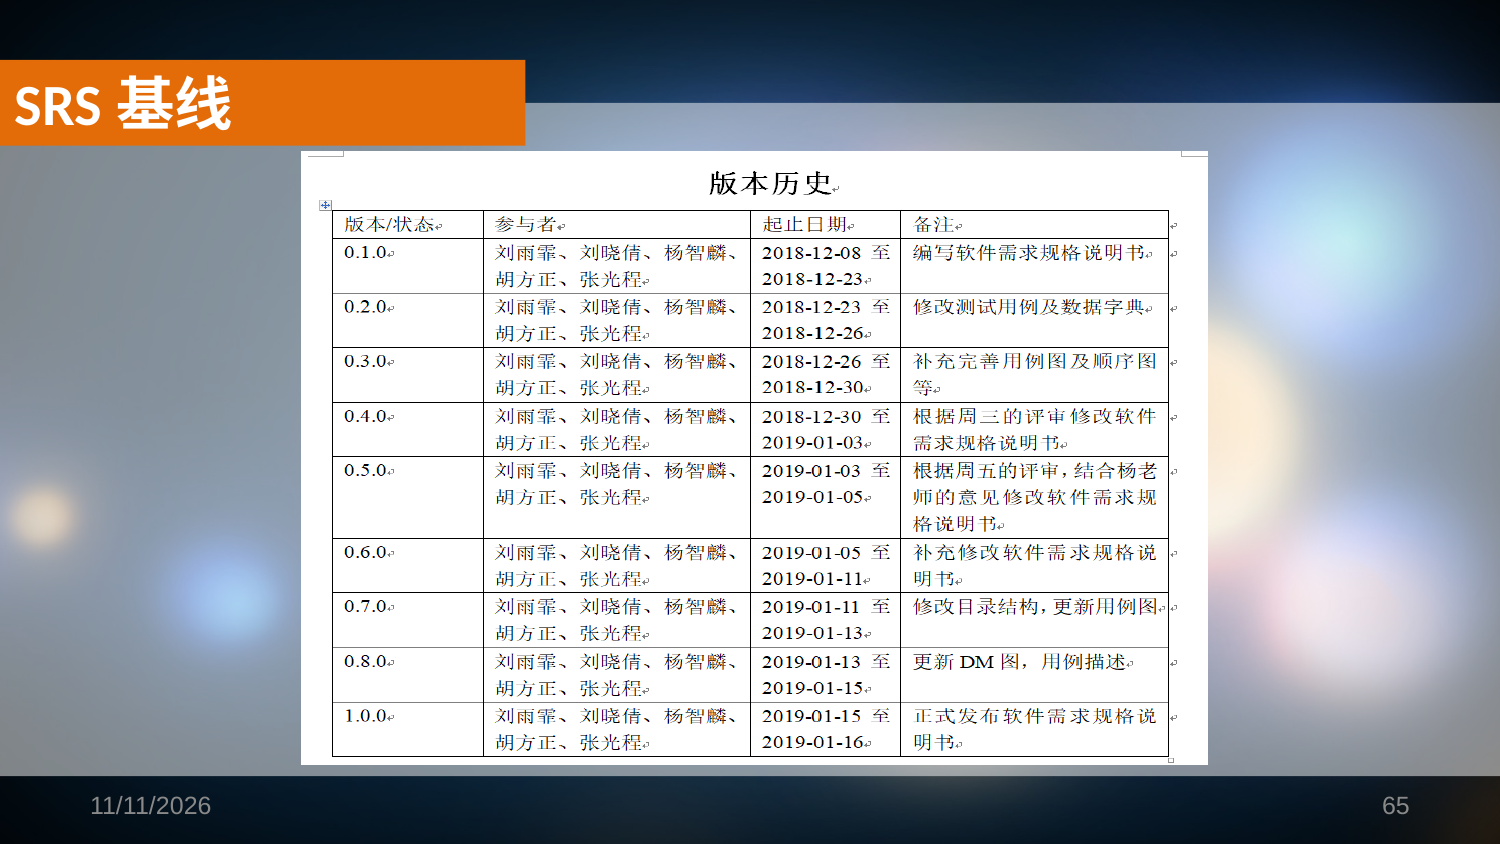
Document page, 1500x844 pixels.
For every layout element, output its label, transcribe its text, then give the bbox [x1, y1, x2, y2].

picture [0, 0, 1500, 102]
picture [0, 777, 1500, 844]
picture [300, 151, 1208, 765]
slide_number 65 [1074, 781, 1426, 828]
text_box [0, 102, 1500, 777]
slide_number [74, 781, 426, 828]
text_box SRS基线 [0, 59, 526, 145]
